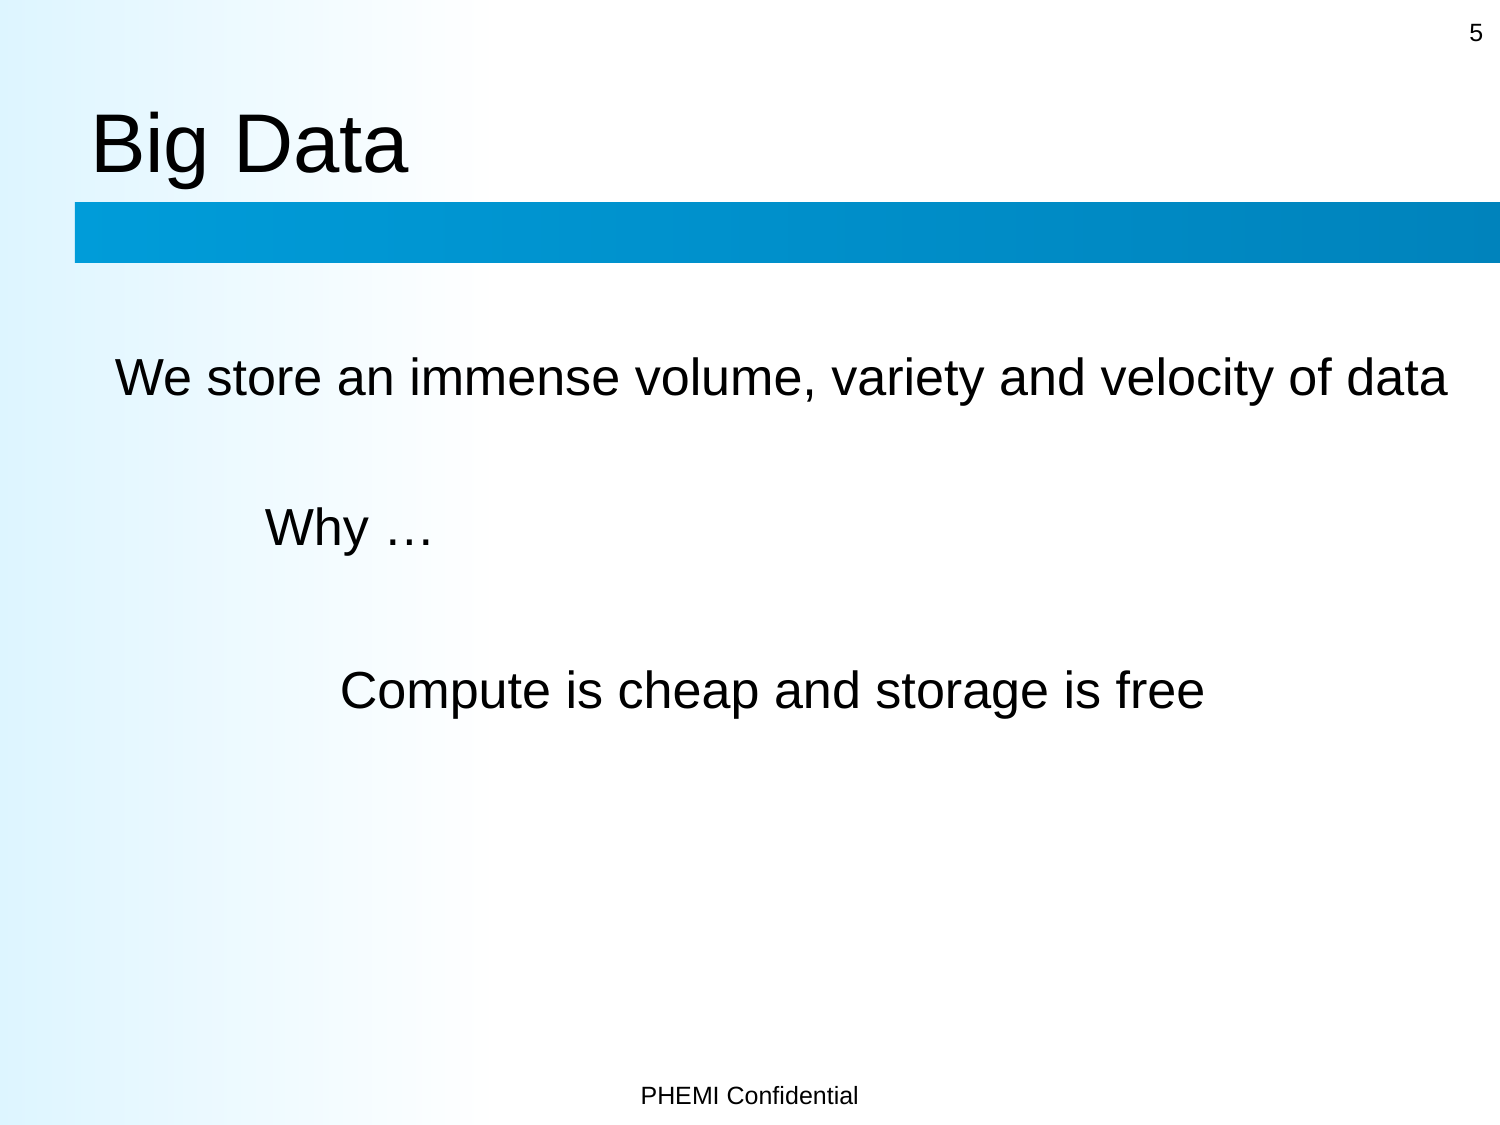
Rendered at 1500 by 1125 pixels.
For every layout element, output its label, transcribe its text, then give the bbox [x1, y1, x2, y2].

slide_number 5 [1148, 1, 1499, 62]
text_box Why … [249, 449, 400, 600]
text_box We store an immense volume, variety and velocity of data [99, 299, 250, 450]
text_box Compute is cheap and storage is free [324, 612, 475, 763]
title Big Data [75, 45, 1425, 233]
